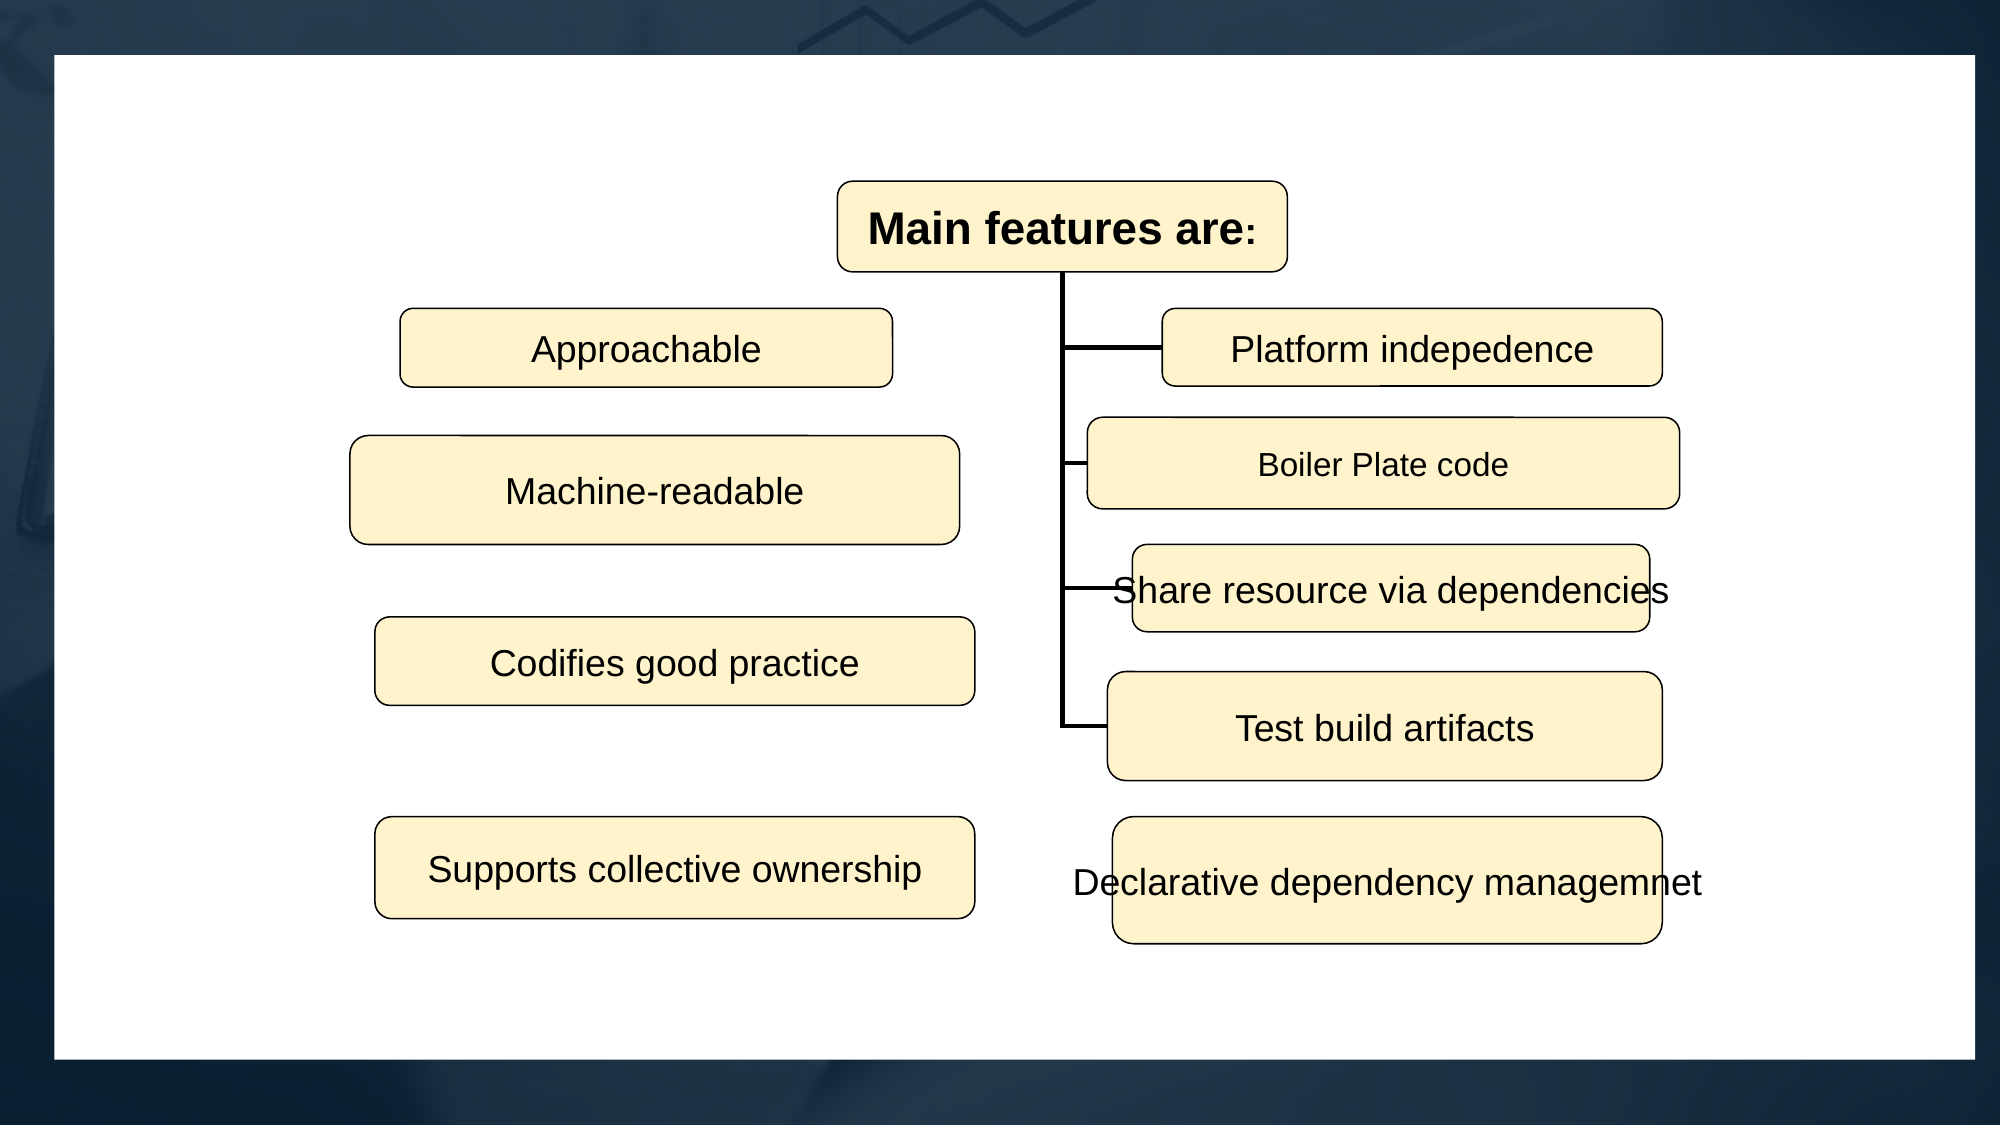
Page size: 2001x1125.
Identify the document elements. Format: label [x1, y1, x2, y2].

text_box [349, 181, 1680, 944]
text_box [54, 55, 1976, 1060]
